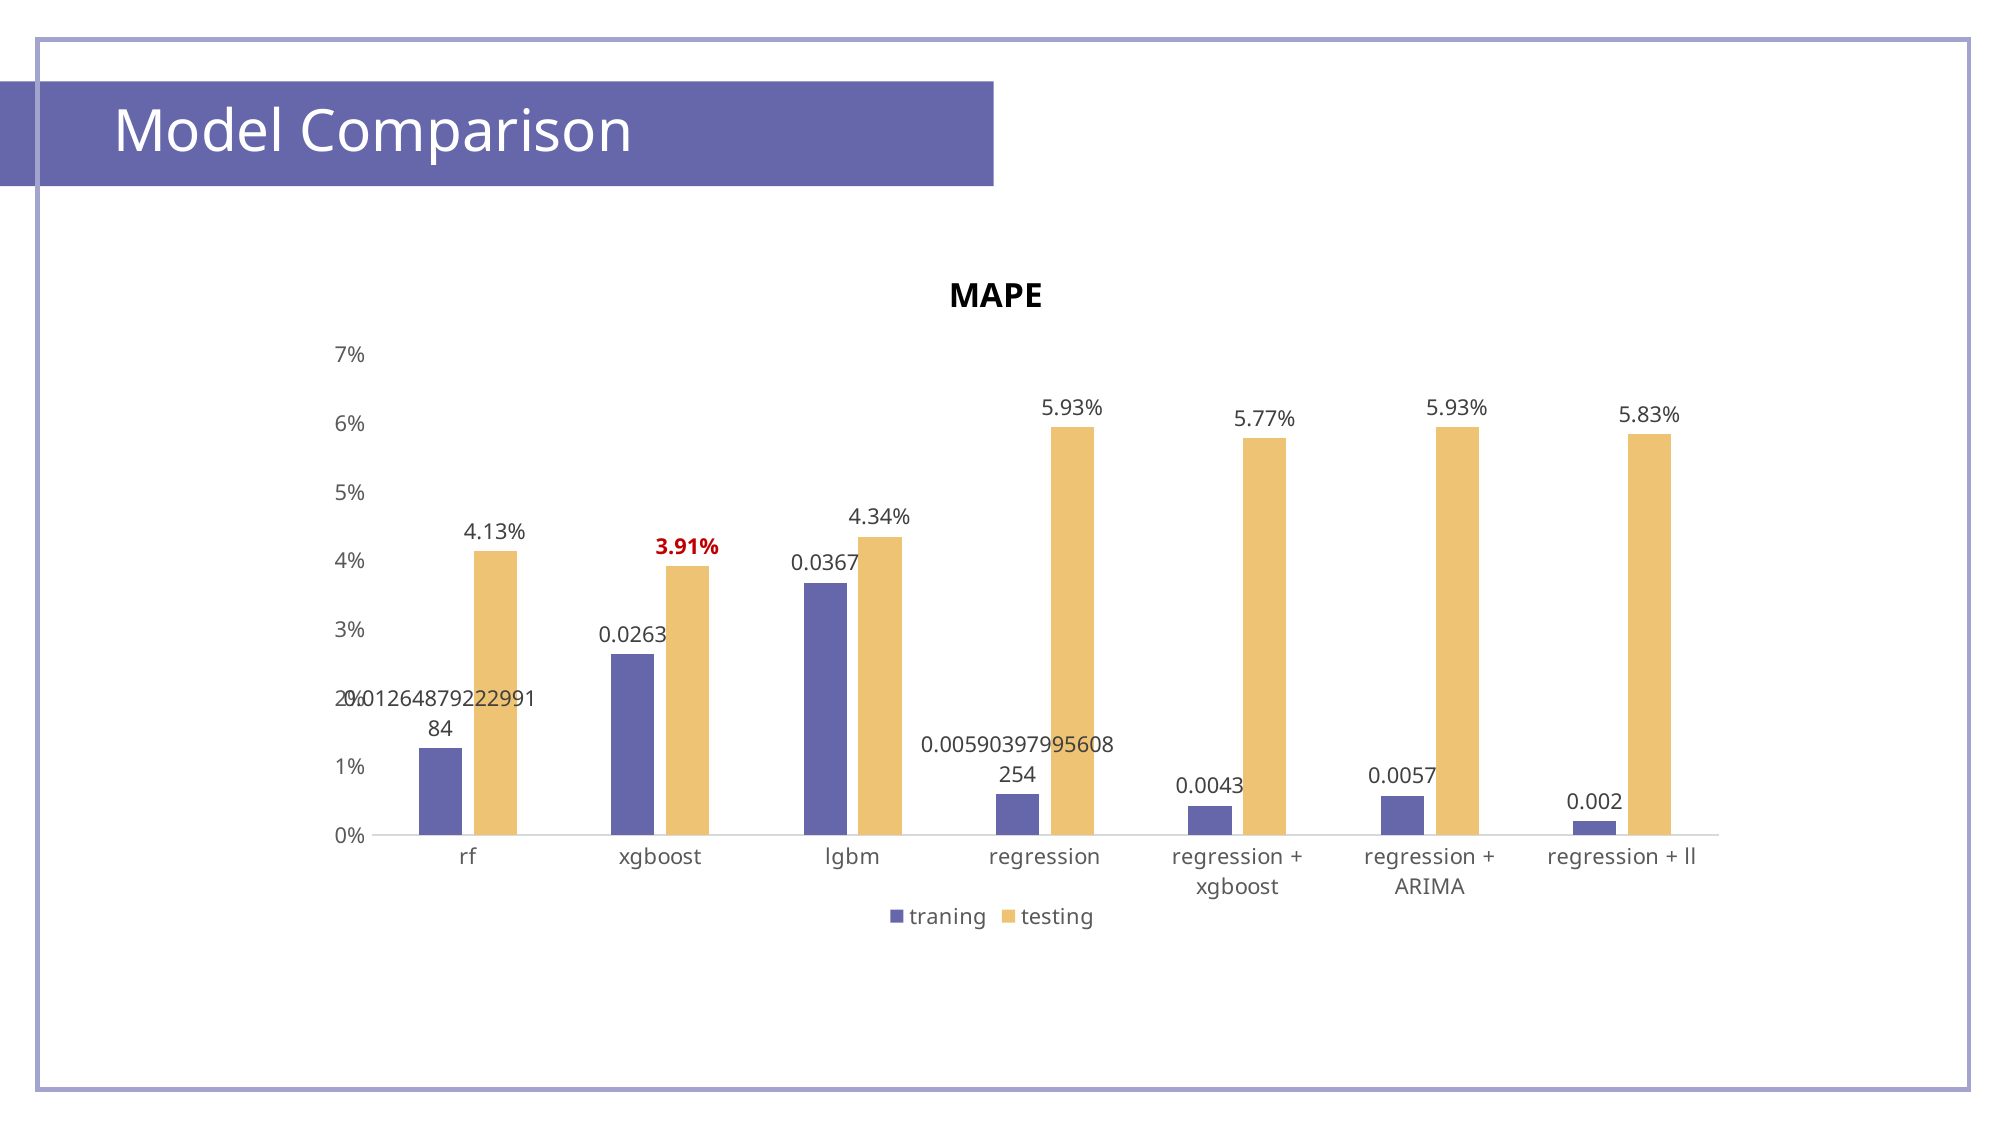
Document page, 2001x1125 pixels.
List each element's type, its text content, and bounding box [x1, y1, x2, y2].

chart [243, 327, 1742, 938]
text_box MAPE [934, 266, 1058, 322]
text_box Model Comparison [98, 85, 846, 171]
